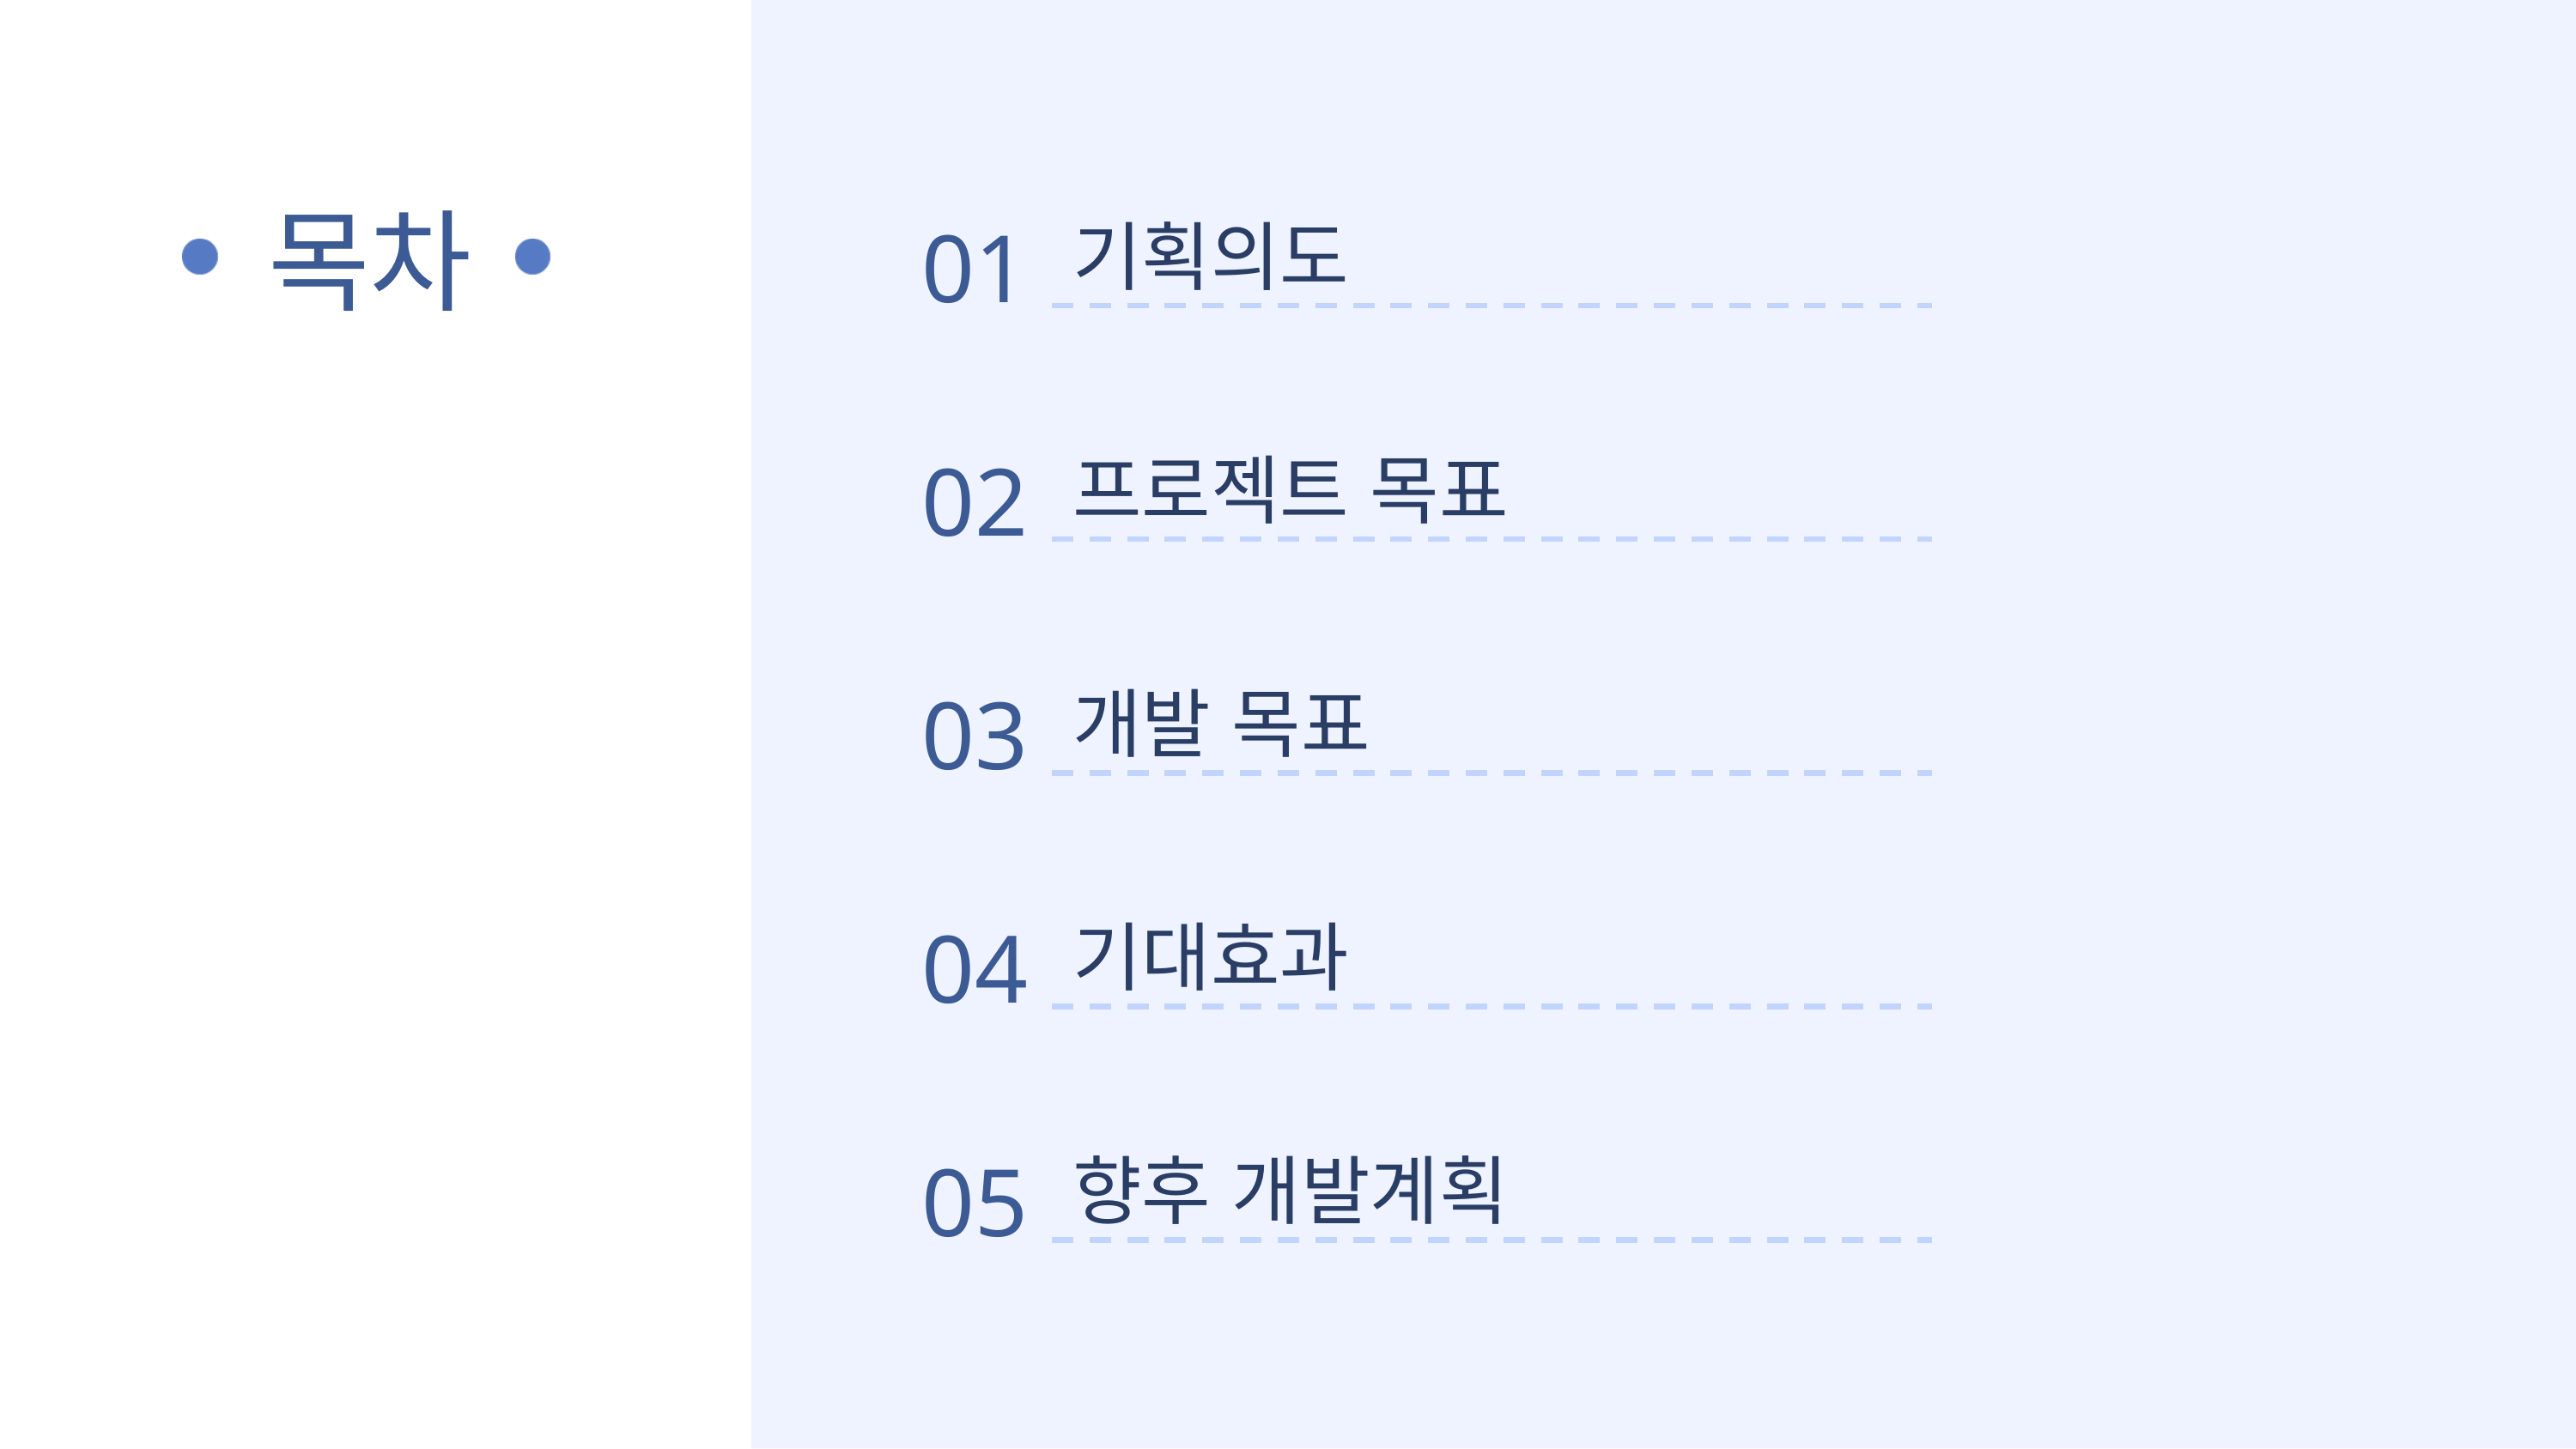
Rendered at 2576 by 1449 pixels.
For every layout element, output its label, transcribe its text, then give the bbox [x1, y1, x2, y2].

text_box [879, 668, 2126, 795]
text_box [879, 901, 2126, 1028]
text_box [182, 239, 219, 276]
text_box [879, 201, 2126, 328]
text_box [879, 434, 2126, 561]
text_box [750, 0, 2576, 1449]
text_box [514, 239, 551, 276]
text_box 목차 [214, 185, 526, 331]
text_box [879, 1135, 2126, 1262]
